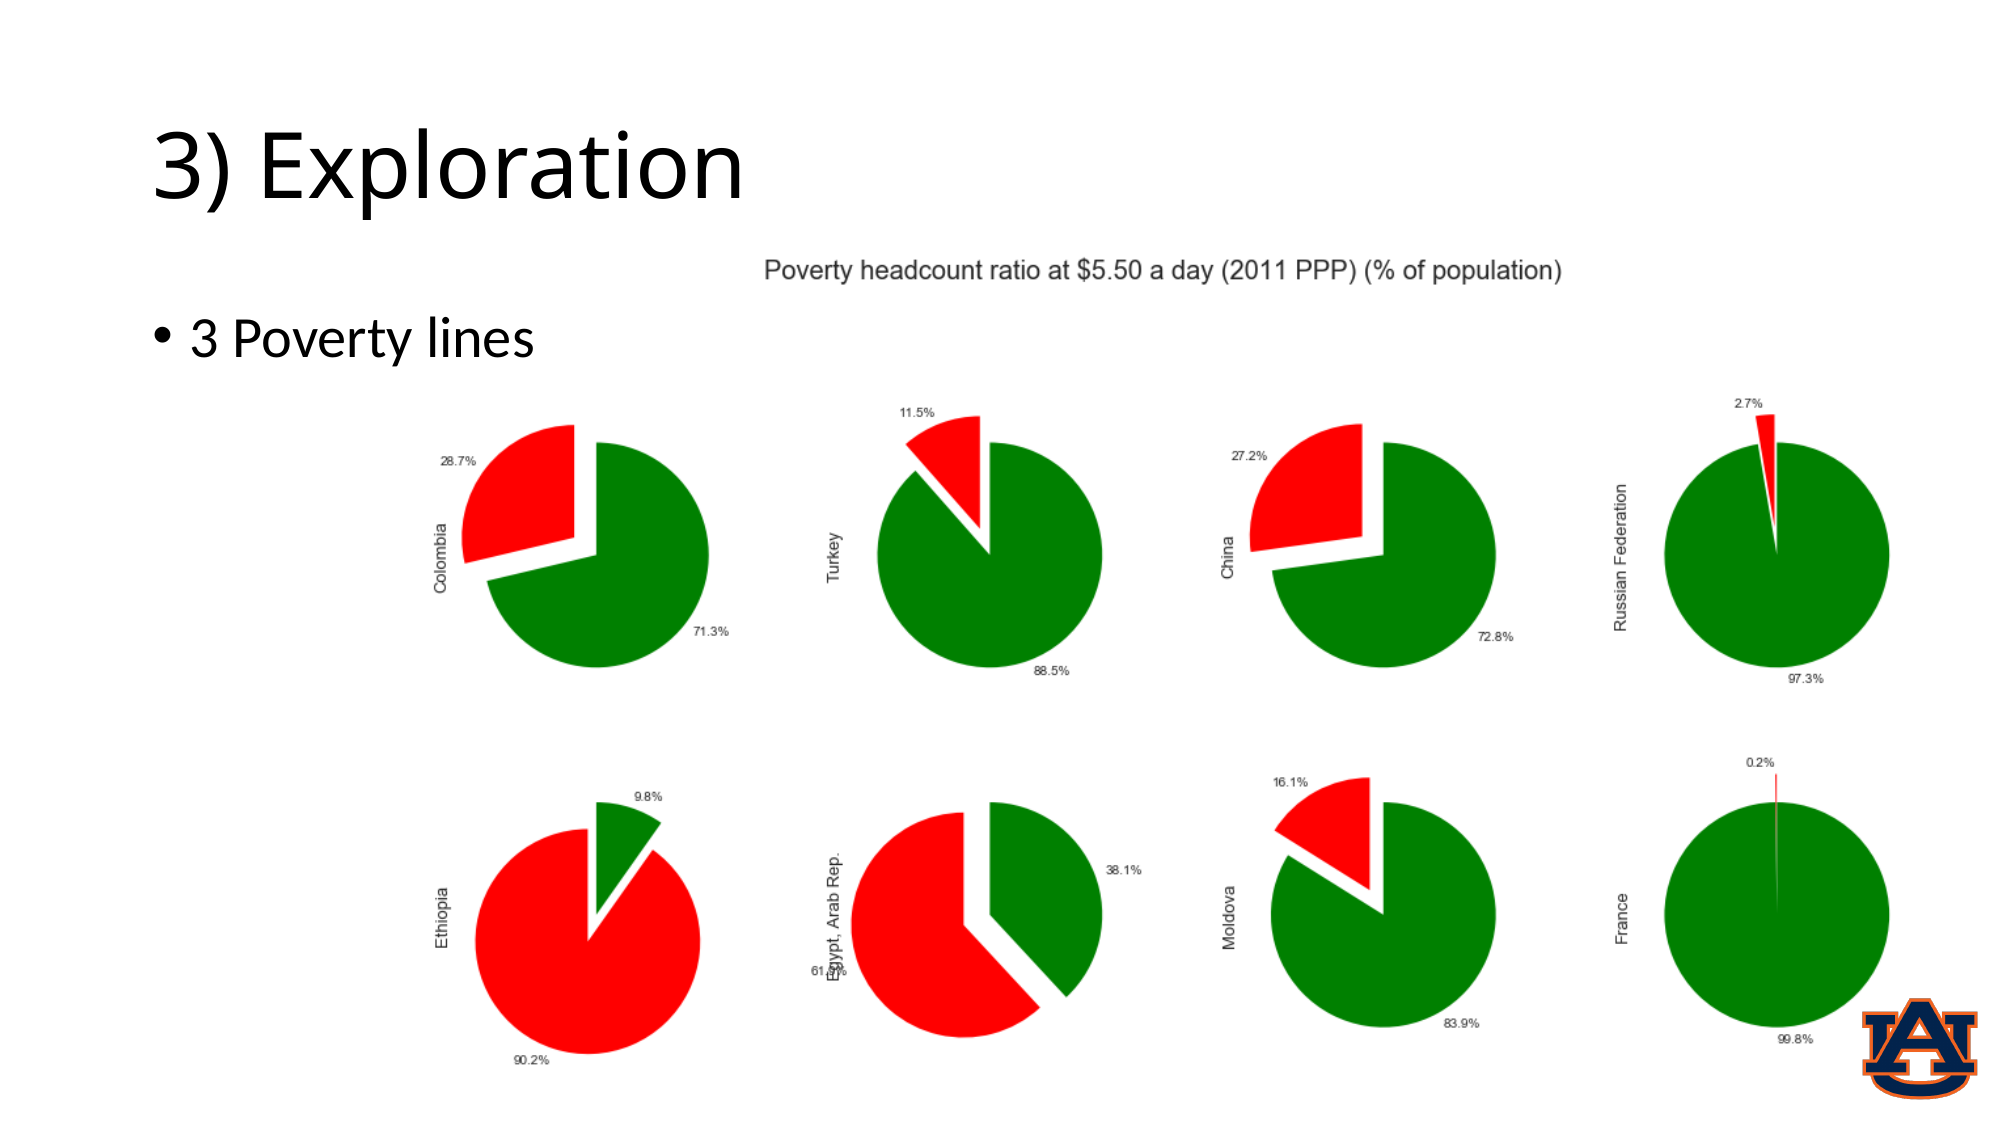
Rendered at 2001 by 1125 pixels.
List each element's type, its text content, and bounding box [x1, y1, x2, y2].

list 3 Poverty lines [137, 299, 425, 718]
picture [425, 248, 1978, 1100]
title 3) Exploration [137, 59, 1863, 278]
